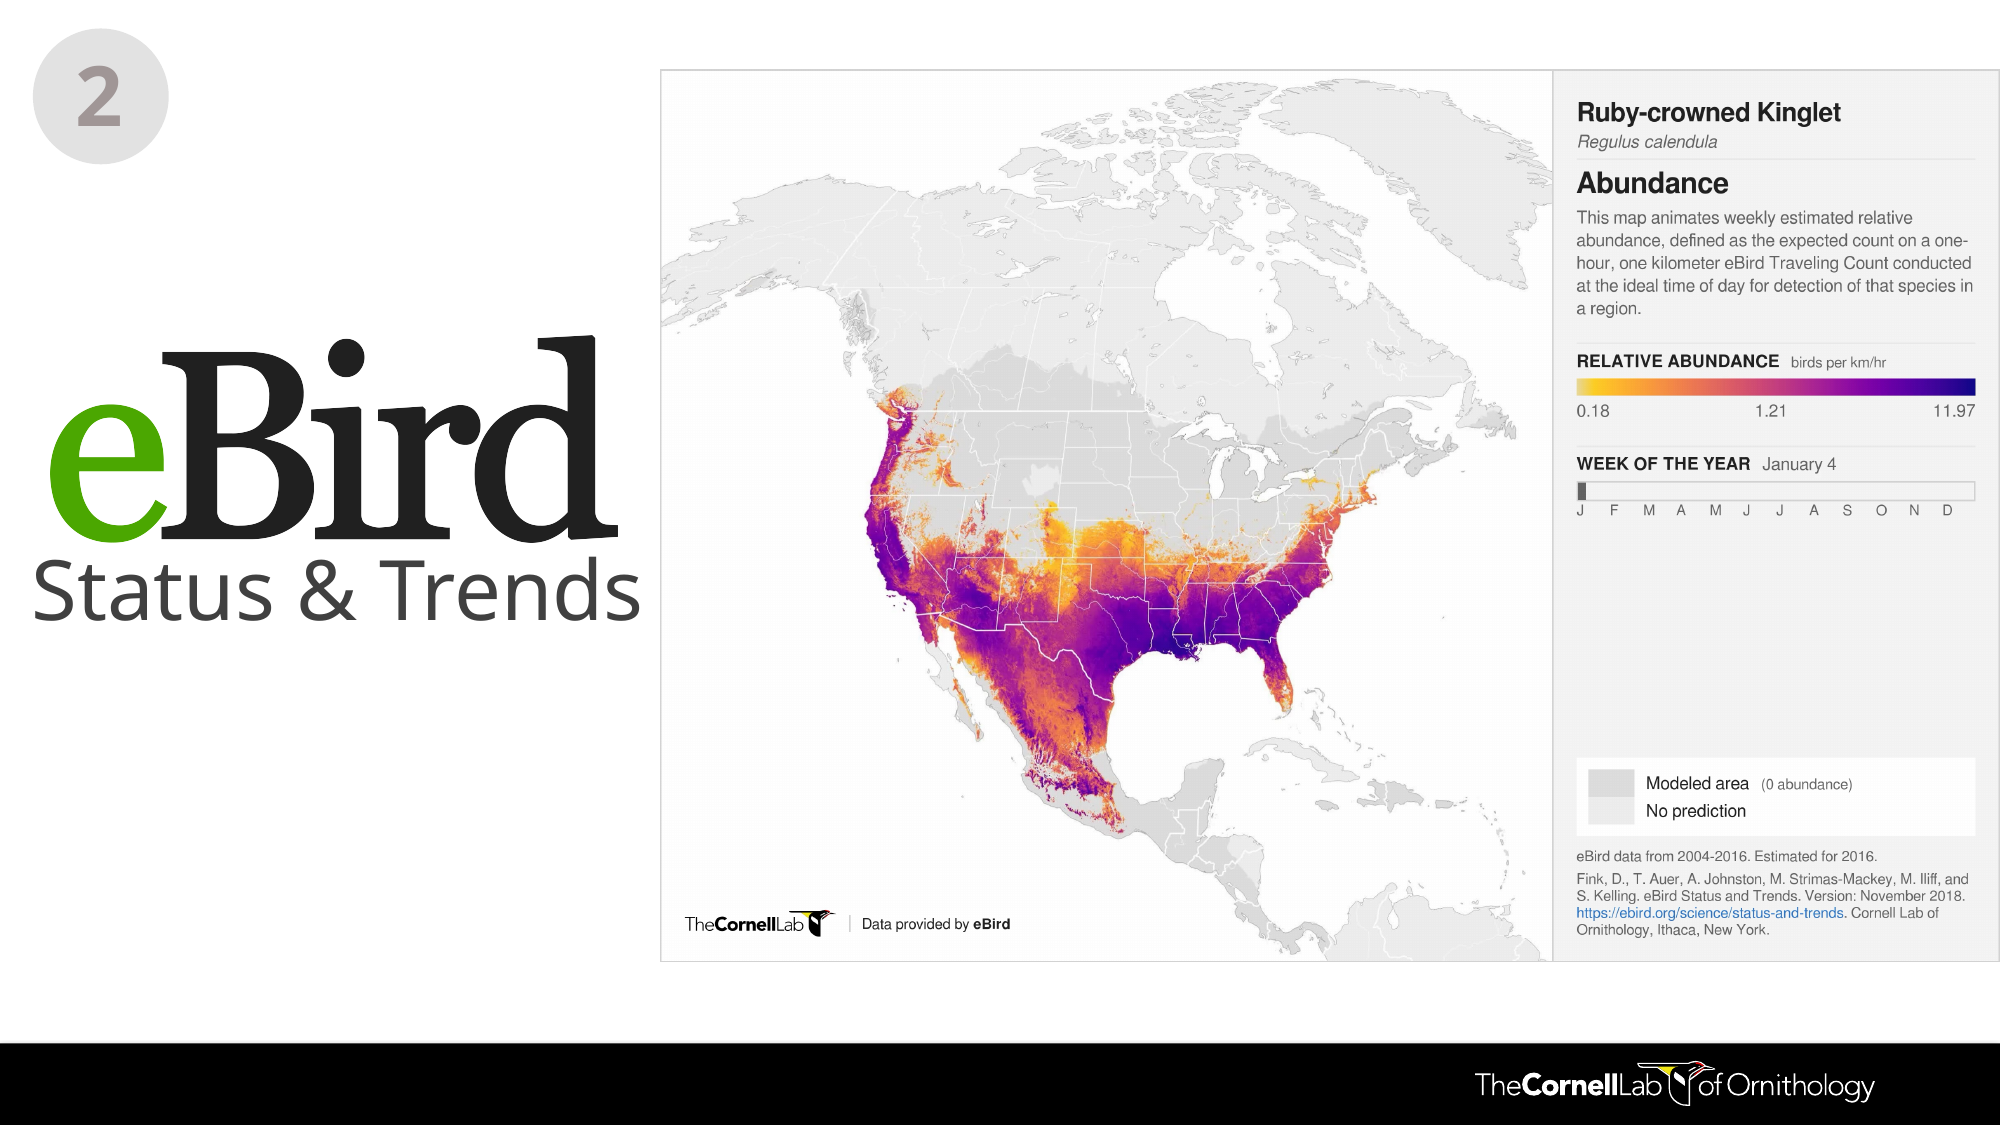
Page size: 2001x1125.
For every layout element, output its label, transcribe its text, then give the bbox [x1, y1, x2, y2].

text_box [0, 1043, 2000, 1125]
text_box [659, 68, 2000, 963]
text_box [32, 28, 169, 165]
text_box Status & Trends [0, 483, 654, 691]
picture [50, 335, 618, 543]
